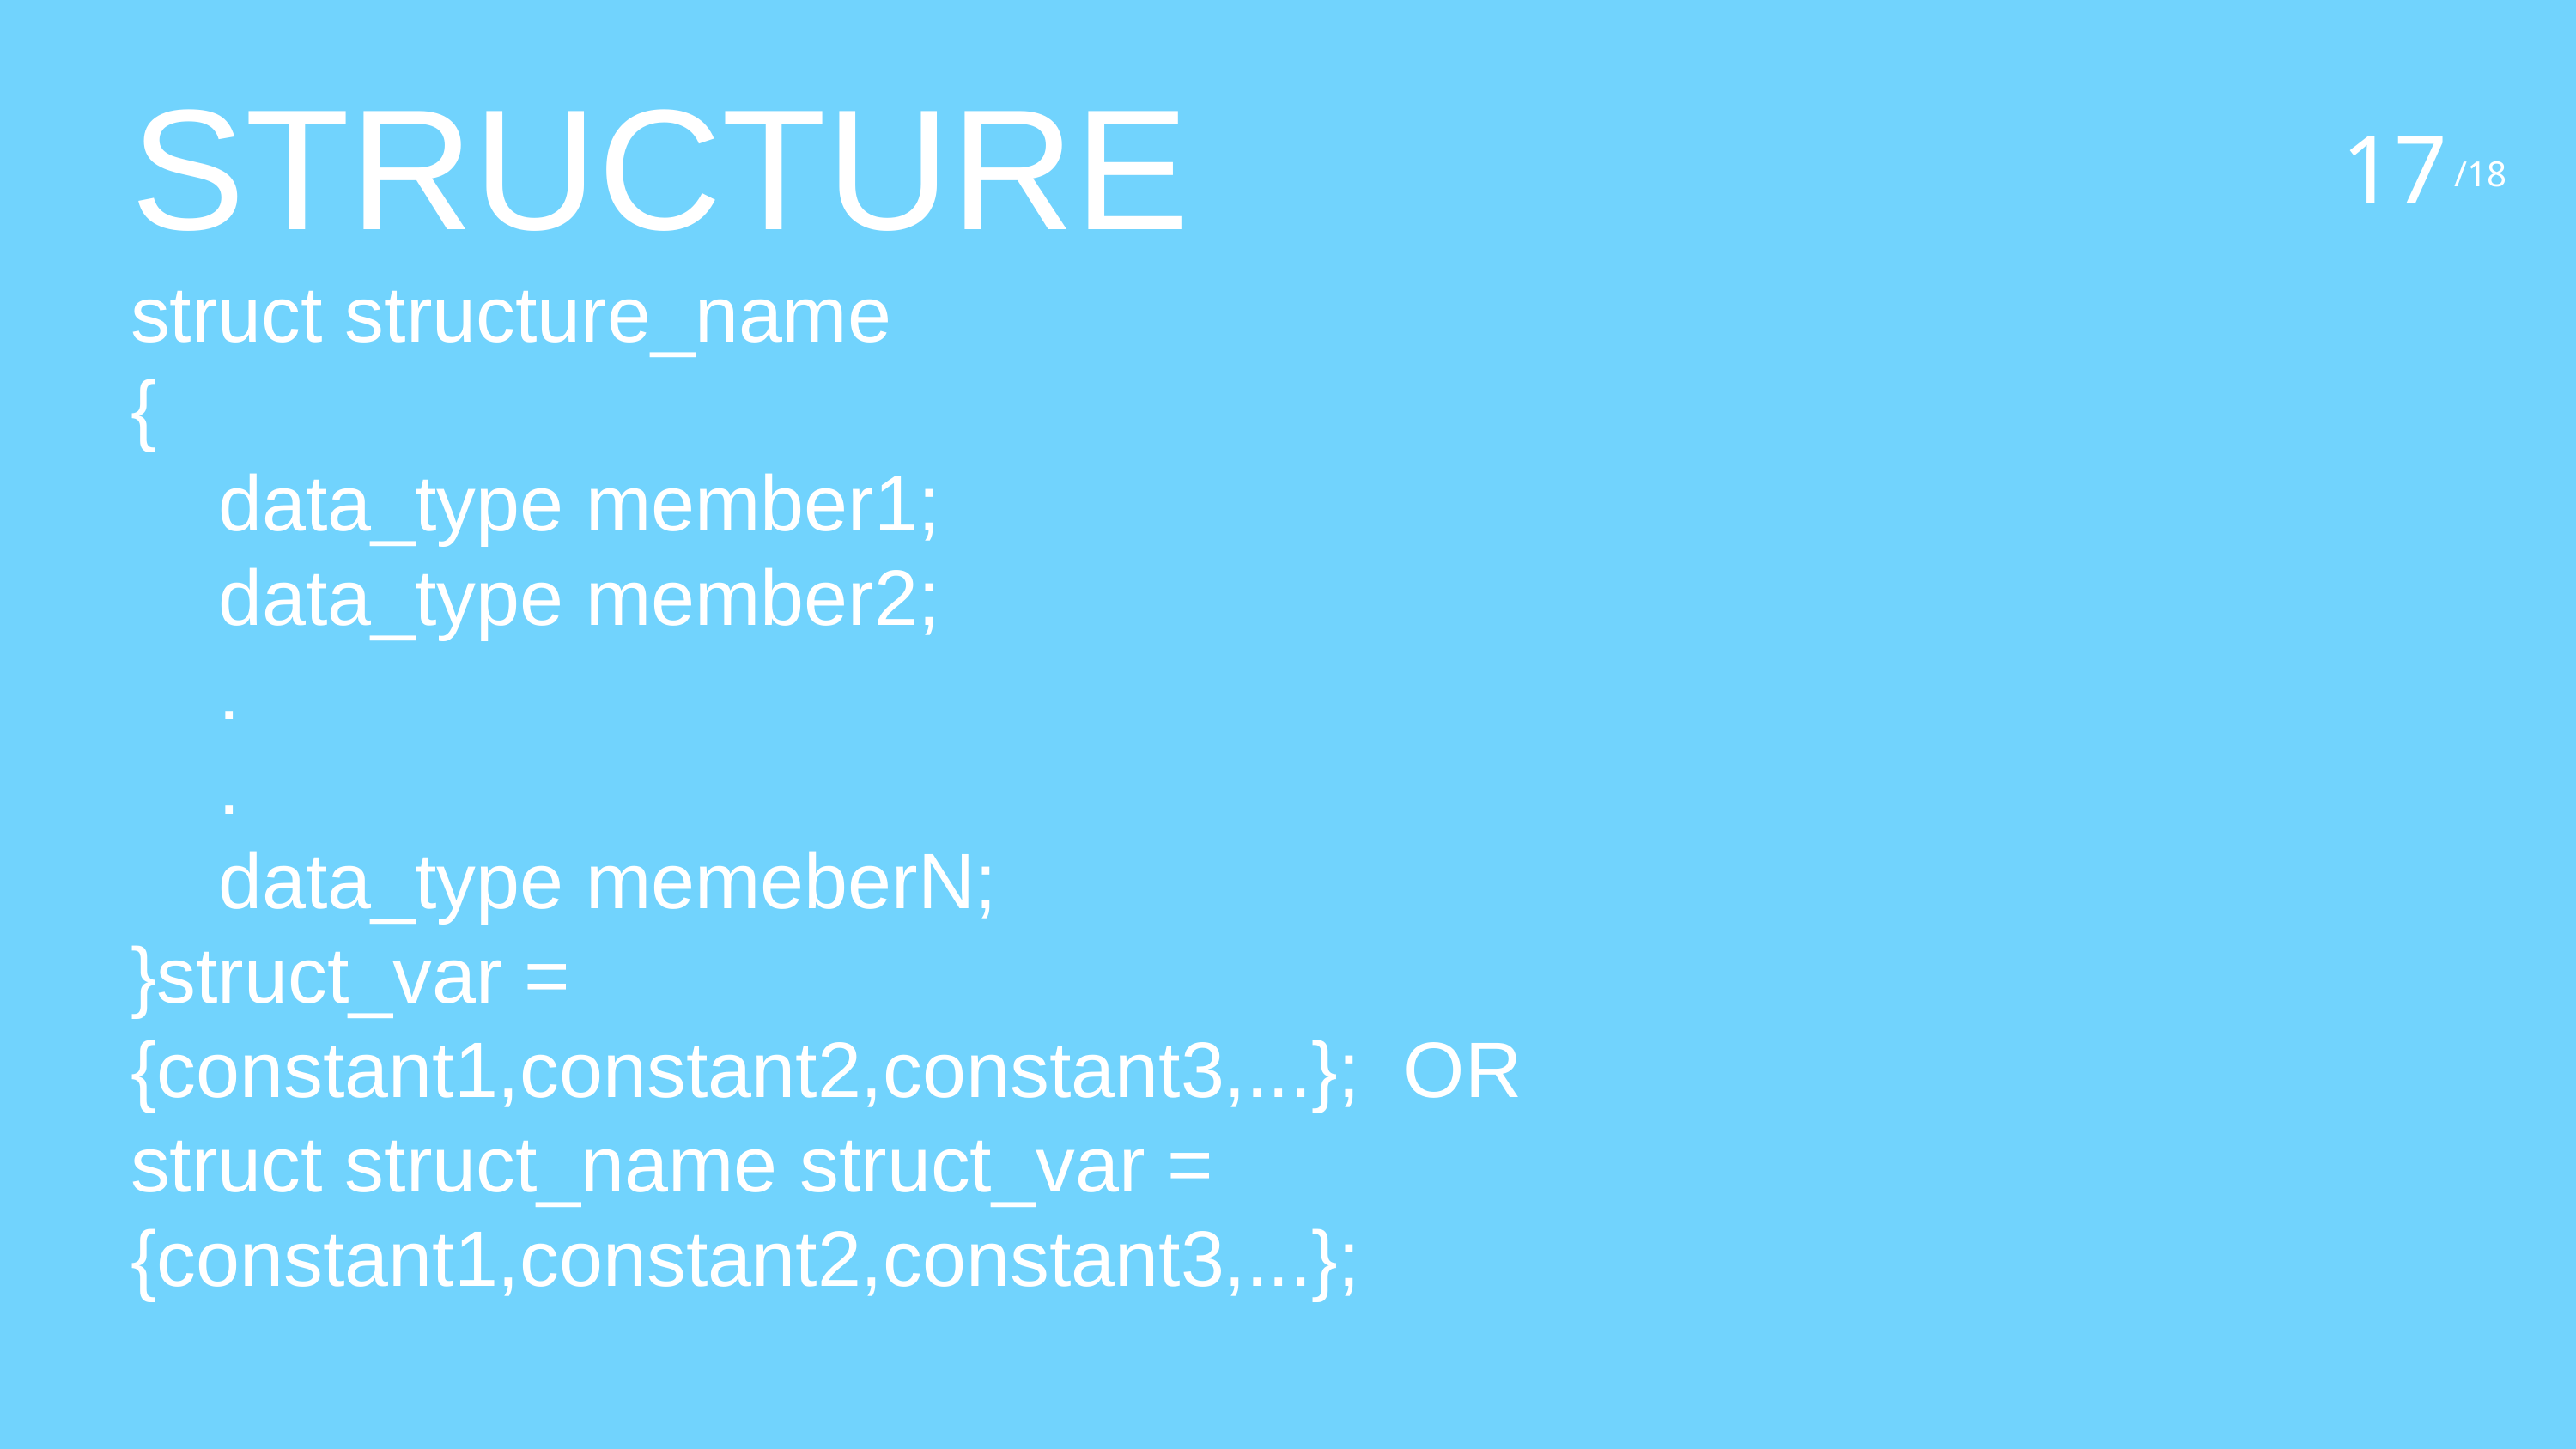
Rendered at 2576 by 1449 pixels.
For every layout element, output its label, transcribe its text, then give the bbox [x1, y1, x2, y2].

text_box STRUCTURE [118, 51, 1600, 239]
text_box struct structure_name { data_type member1; data_type member2; . . data_type memeberN; }struct_var = {constant1,constant2,constant3,...}; OR struct struct_name struct_var = {constant1,constant2,constant3,...}; [118, 257, 1600, 870]
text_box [2234, 87, 2507, 201]
